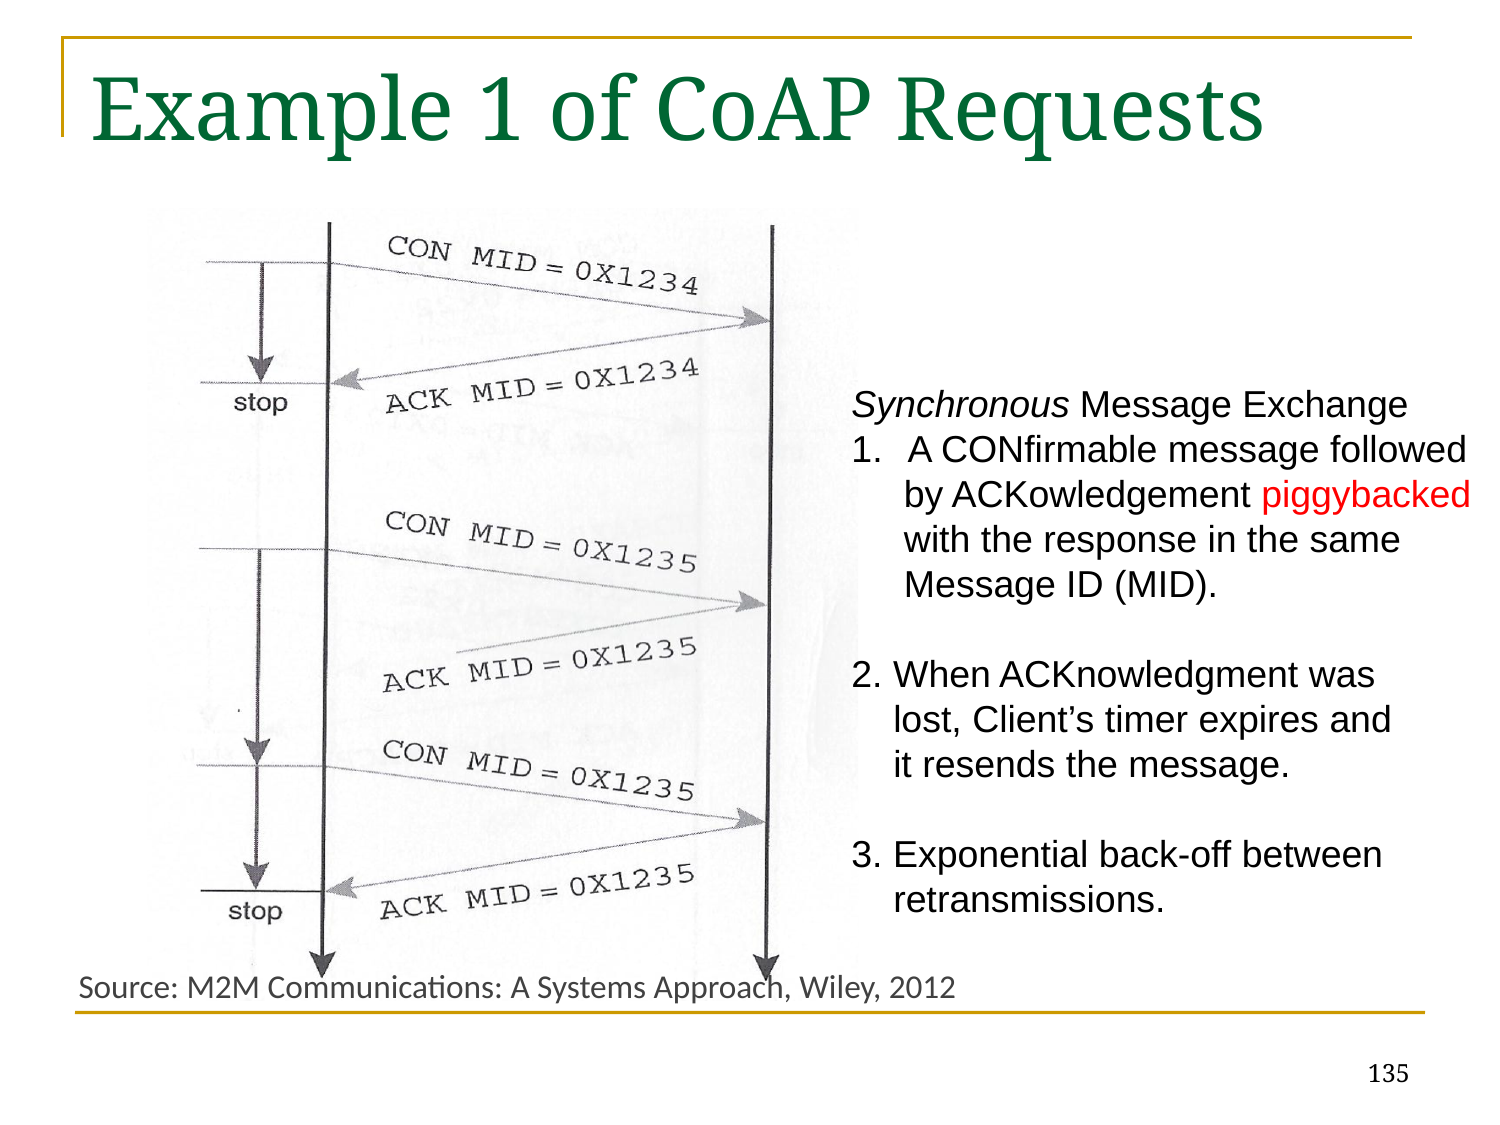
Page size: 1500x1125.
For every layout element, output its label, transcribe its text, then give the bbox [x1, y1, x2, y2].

slide_number 135 [1074, 1023, 1426, 1100]
title Example 1 of CoAP Requests [75, 45, 1425, 233]
text_box Synchronous Message Exchange A CONfirmable message followed by ACKowledgement piggybacked with the response in the same Message ID (MID). 2. When ACKnowledgment was lost, Client’s timer expires and it resends the message. 3. Exponential back-off between retransmissions. [904, 372, 1487, 928]
picture [106, 249, 900, 960]
text_box Source: M2M Communications: A Systems Approach, Wiley, 2012 [64, 964, 987, 1025]
